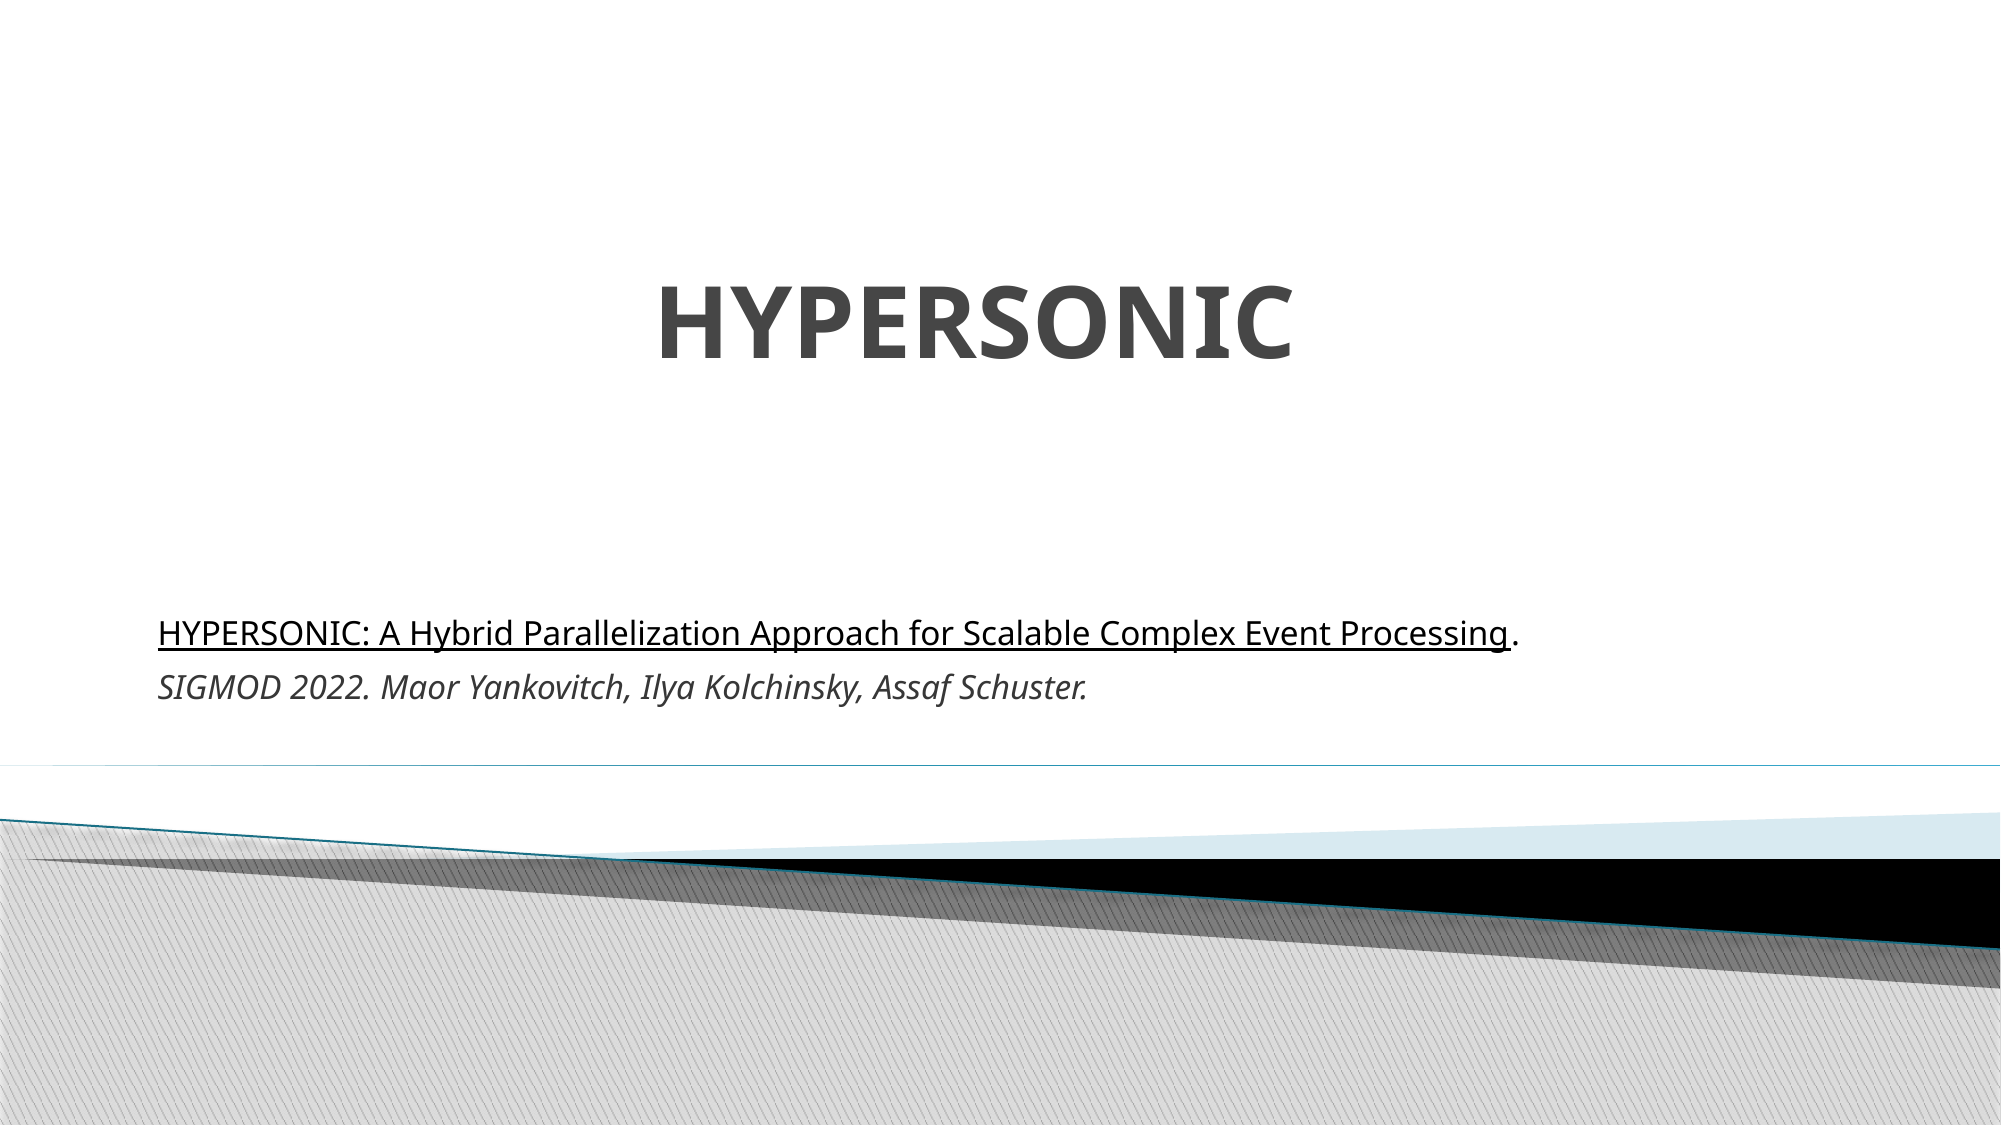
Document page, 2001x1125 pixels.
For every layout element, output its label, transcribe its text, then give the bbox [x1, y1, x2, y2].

title HYPERSONIC [124, 85, 1825, 386]
picture [7, 859, 2000, 989]
subtitle HYPERSONIC: A Hybrid Parallelization Approach for Scalable Complex Event Processing. SIGMOD 2022. Maor Yankovitch, Ilya Kolchinsky, Assaf Schuster. [150, 529, 1964, 769]
